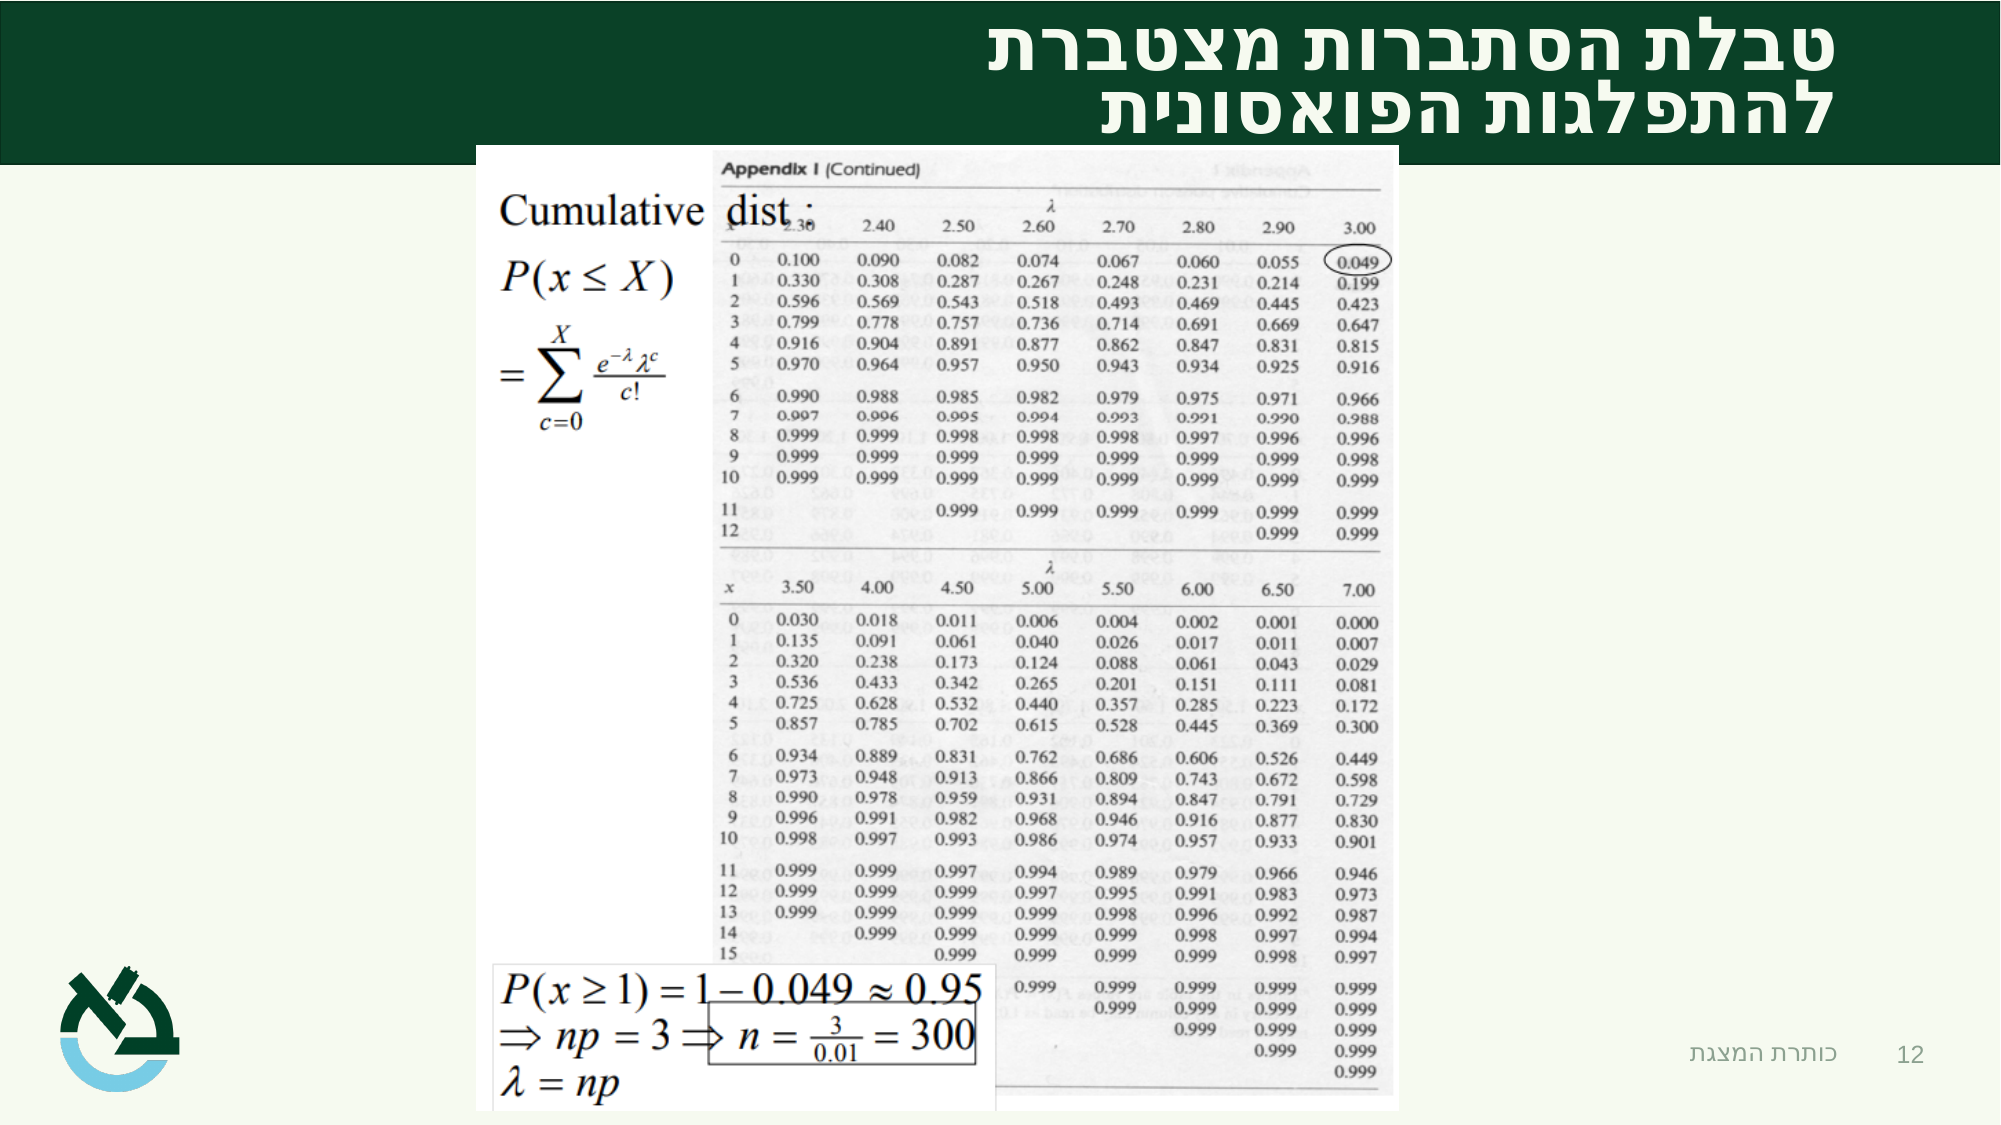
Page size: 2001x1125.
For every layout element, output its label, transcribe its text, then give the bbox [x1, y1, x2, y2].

slide_number 12 [1861, 1023, 1940, 1084]
picture [476, 145, 1399, 1111]
footer כותרת המצגת [1499, 1030, 1854, 1072]
title טבלת הסתברות מצטברת להתפלגות הפואסונית [645, 1, 1855, 165]
